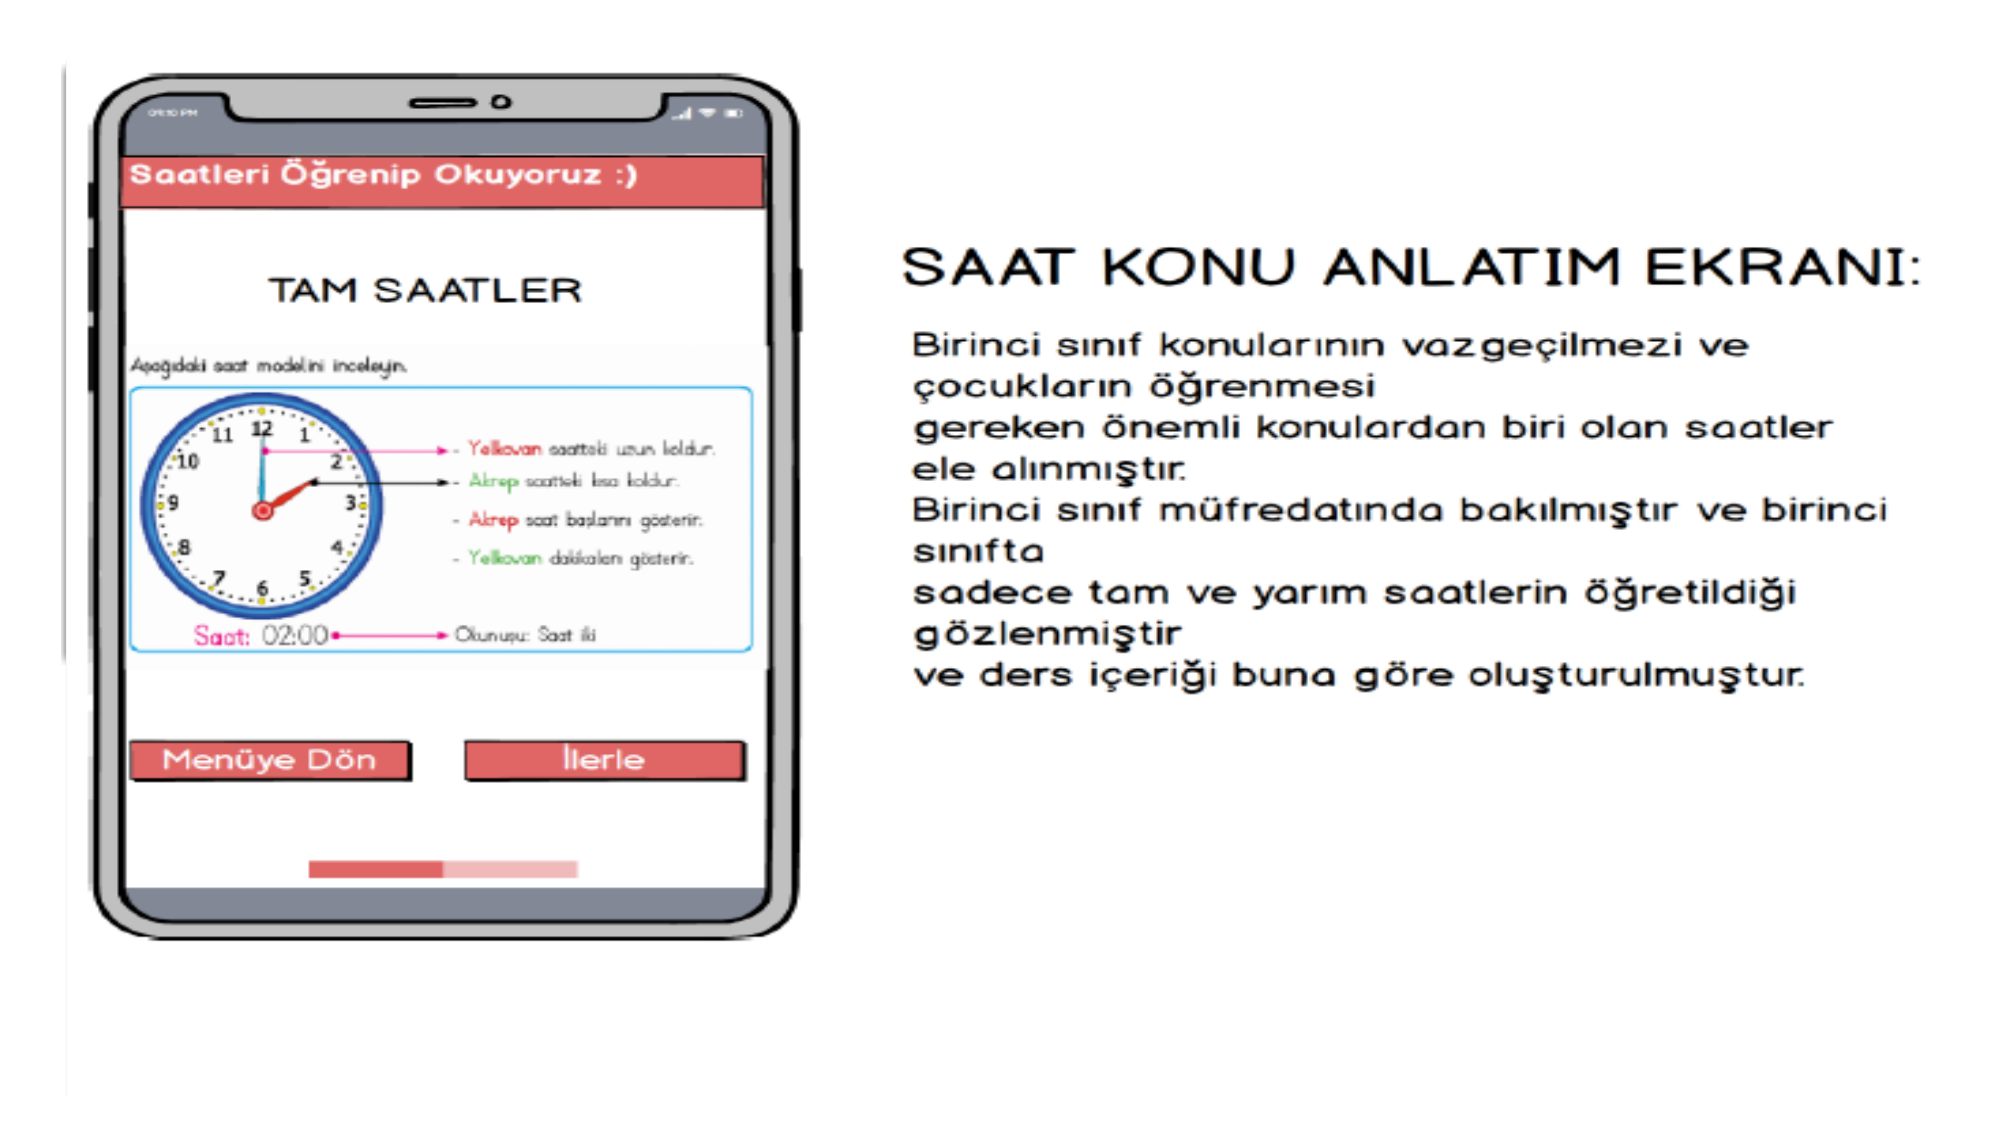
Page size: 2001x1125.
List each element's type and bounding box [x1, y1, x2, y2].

list [65, 60, 1943, 1098]
